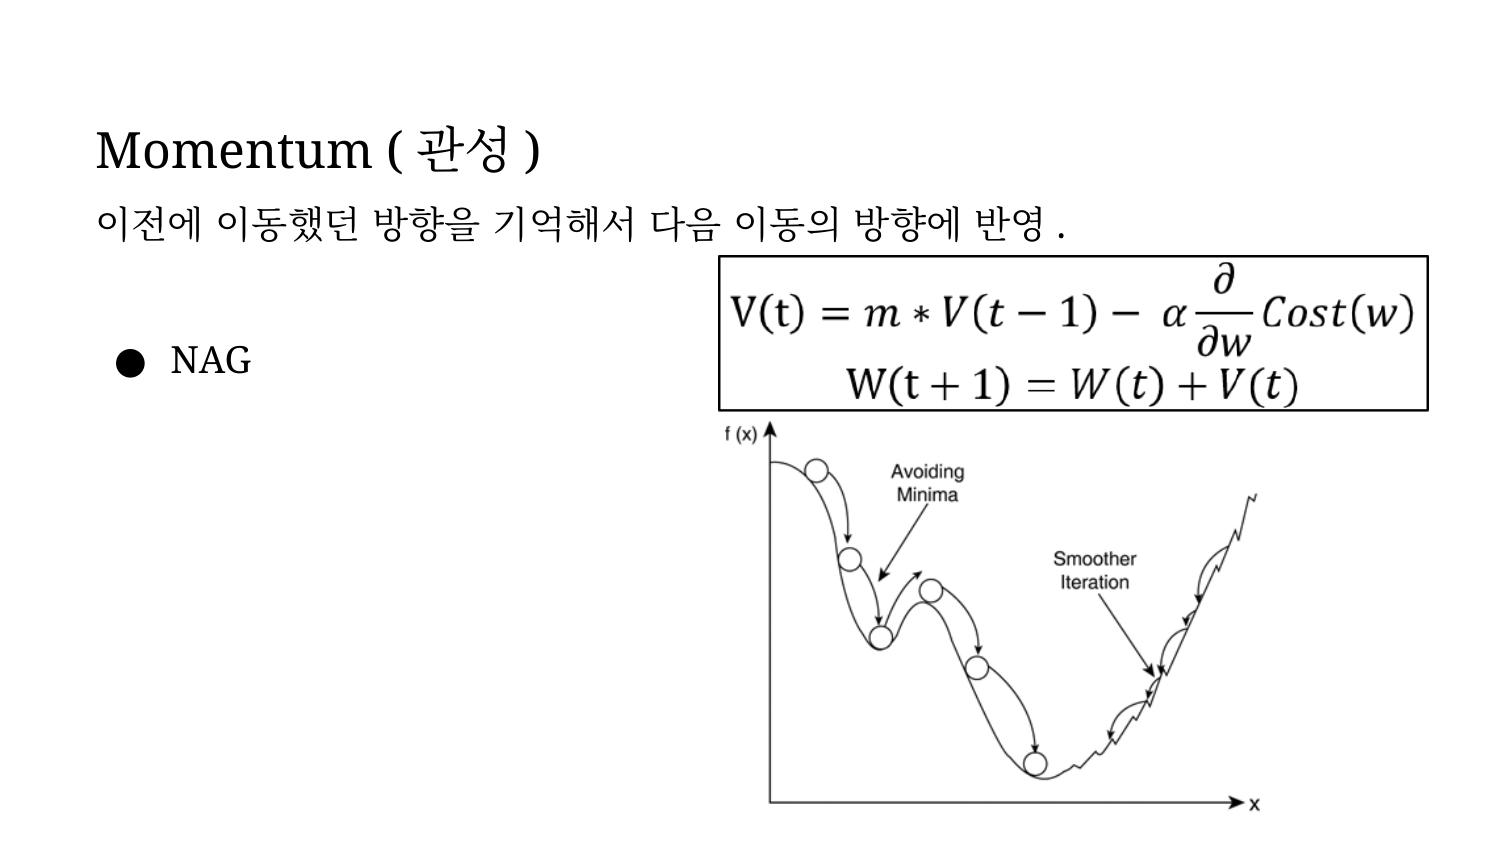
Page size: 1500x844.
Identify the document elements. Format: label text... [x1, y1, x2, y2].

picture [712, 247, 1441, 822]
title Momentum (관성) 이전에 이동했던 방향을 기억해서 다음 이동의 방향에 반영. NAG [80, 73, 1292, 745]
